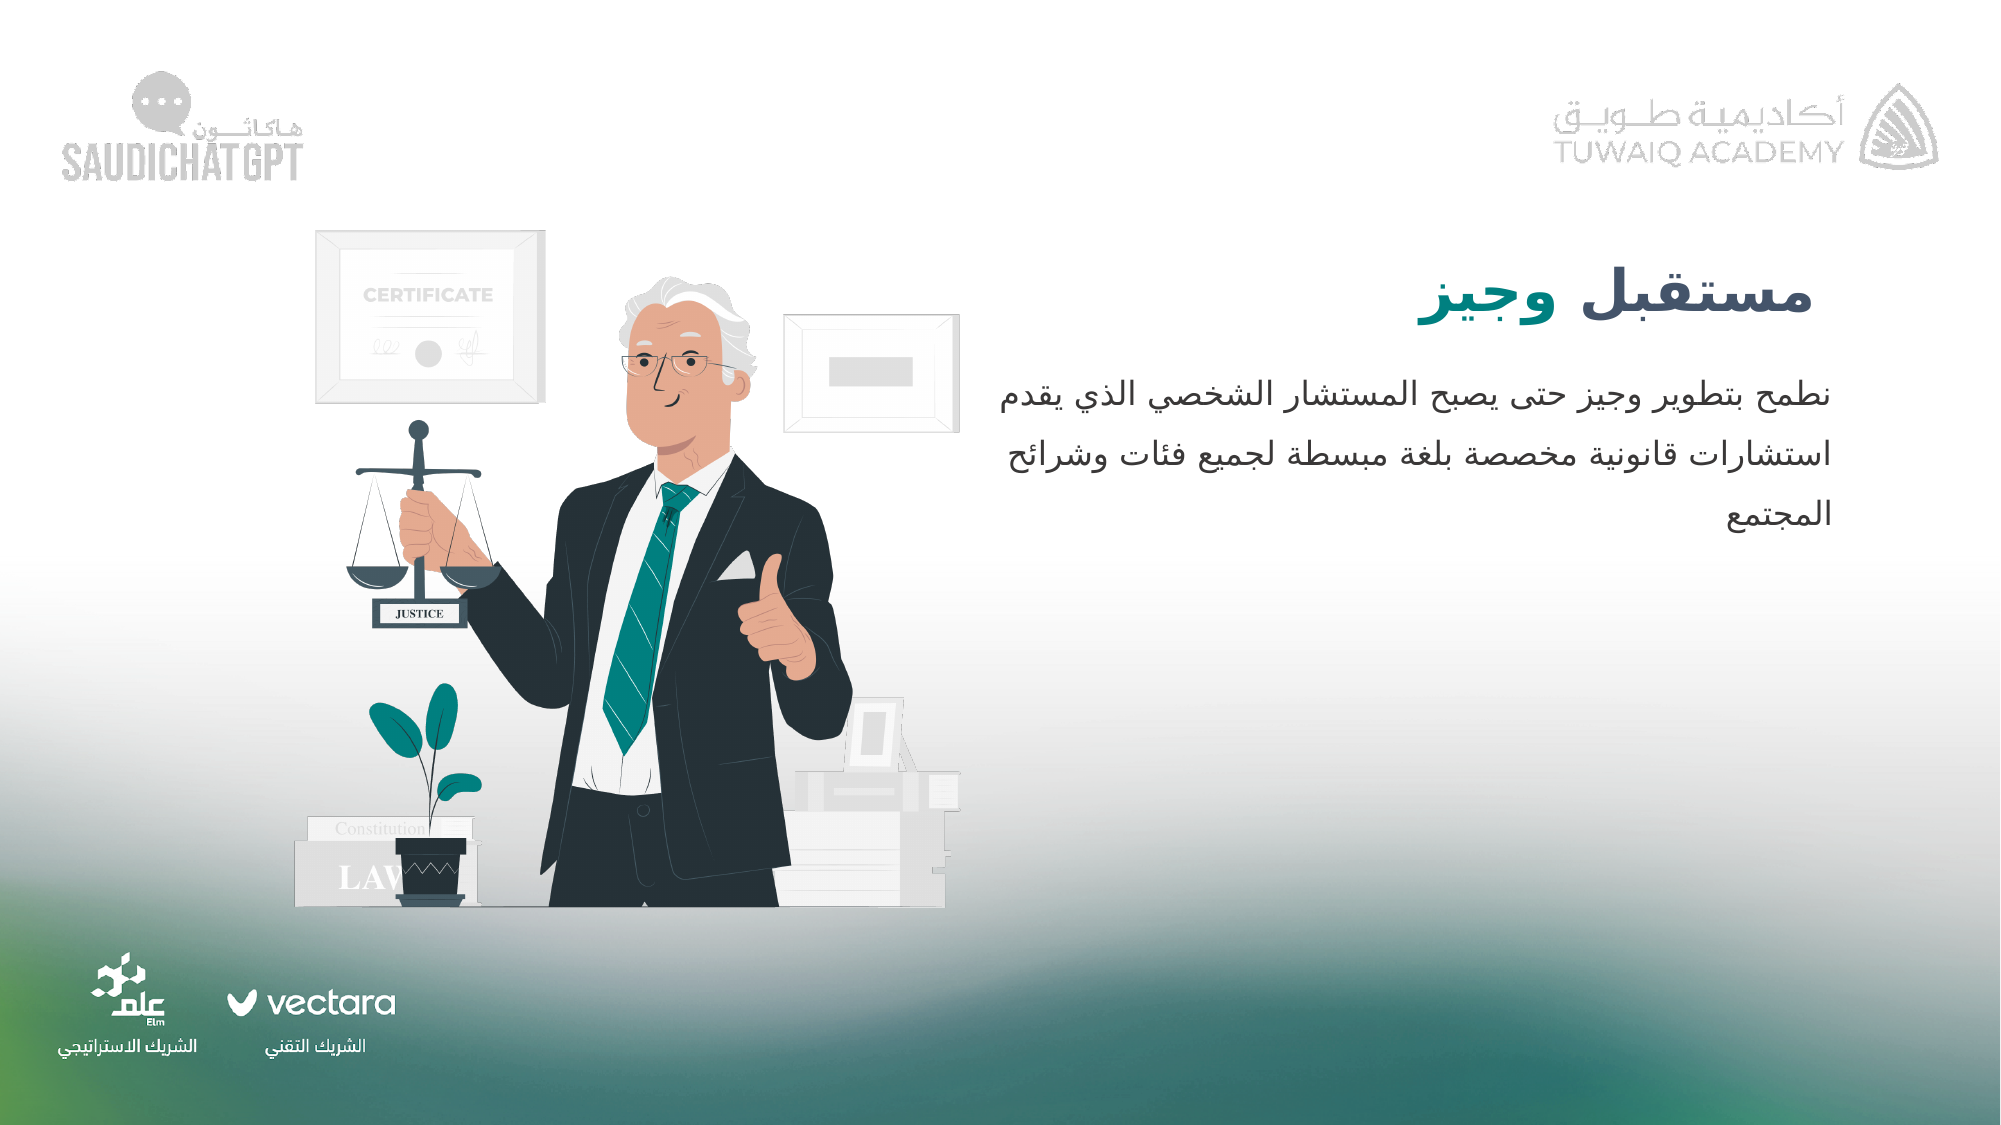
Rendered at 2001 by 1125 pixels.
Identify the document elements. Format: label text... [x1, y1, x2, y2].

picture [0, 0, 2001, 1125]
list نطمح بتطوير وجيز حتى يصبح المستشار الشخصي الذي يقدم استشارات قانونية مخصصة بلغة مبسطة لجميع فئات وشرائح المجتمع [1015, 345, 1848, 762]
text_box مستقبل وجيز [1015, 253, 1831, 338]
